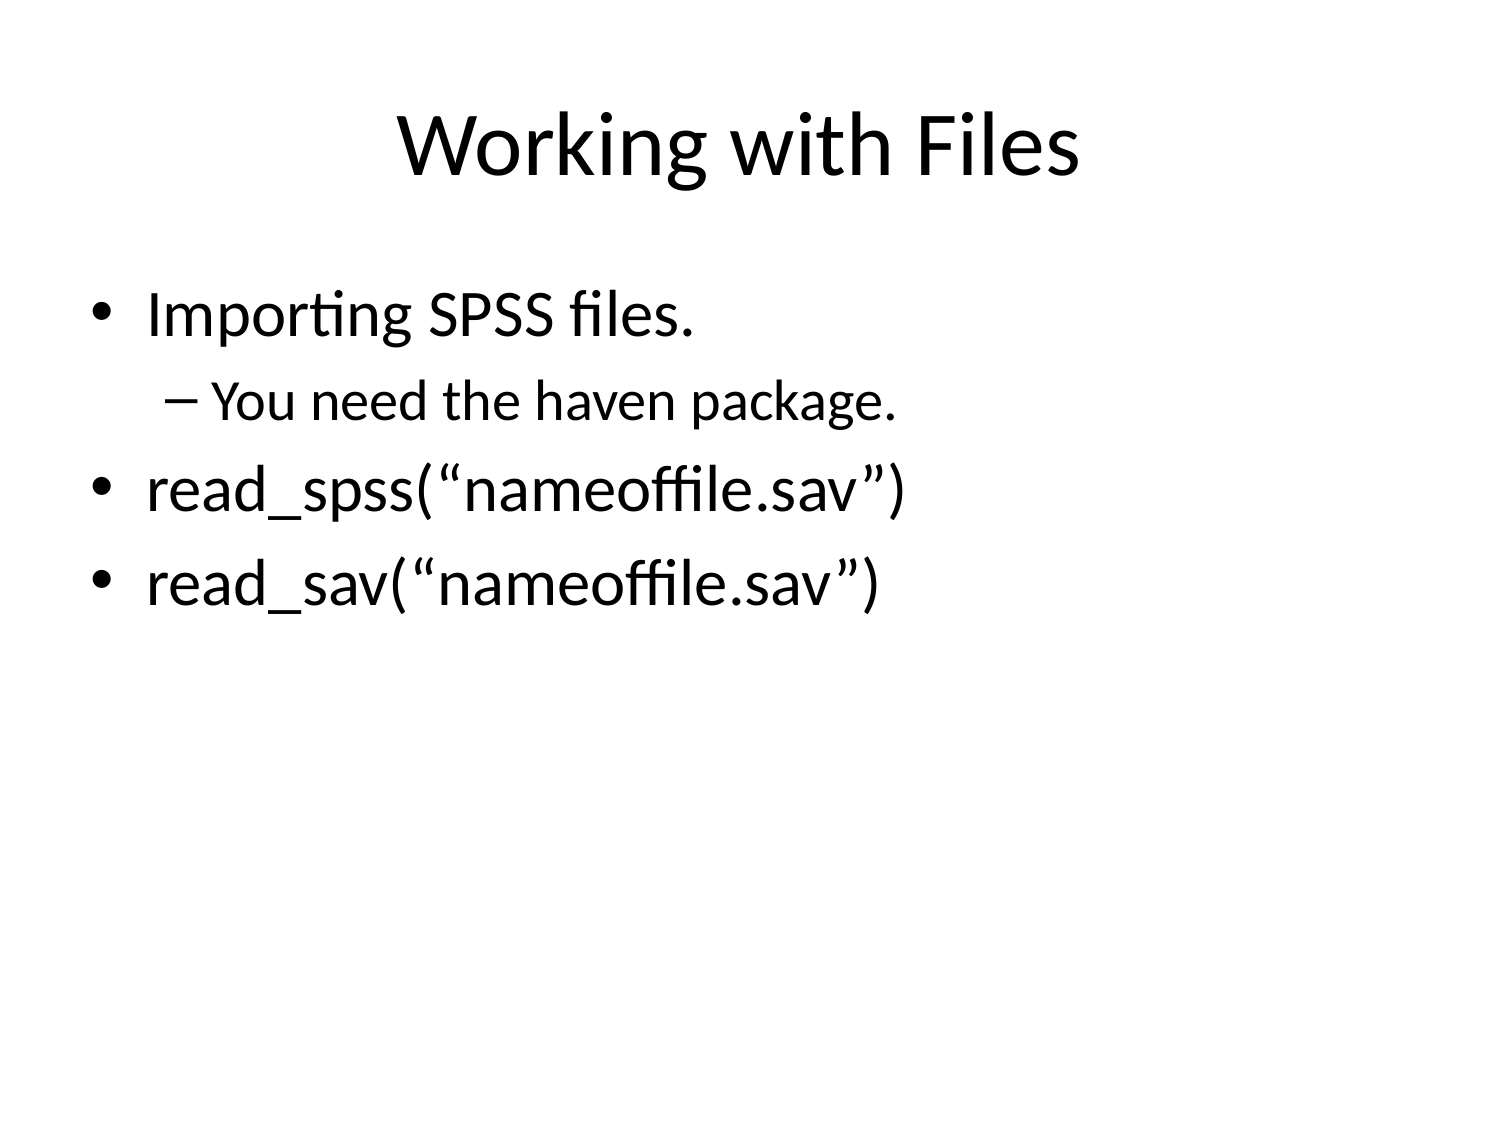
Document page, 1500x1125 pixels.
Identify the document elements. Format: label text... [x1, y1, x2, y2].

title Working with Files [75, 45, 1425, 233]
list Importing SPSS files. You need the haven package. read_spss(“nameoffile.sav”) read_sav(“nameoffile.sav”) [75, 262, 1425, 1005]
